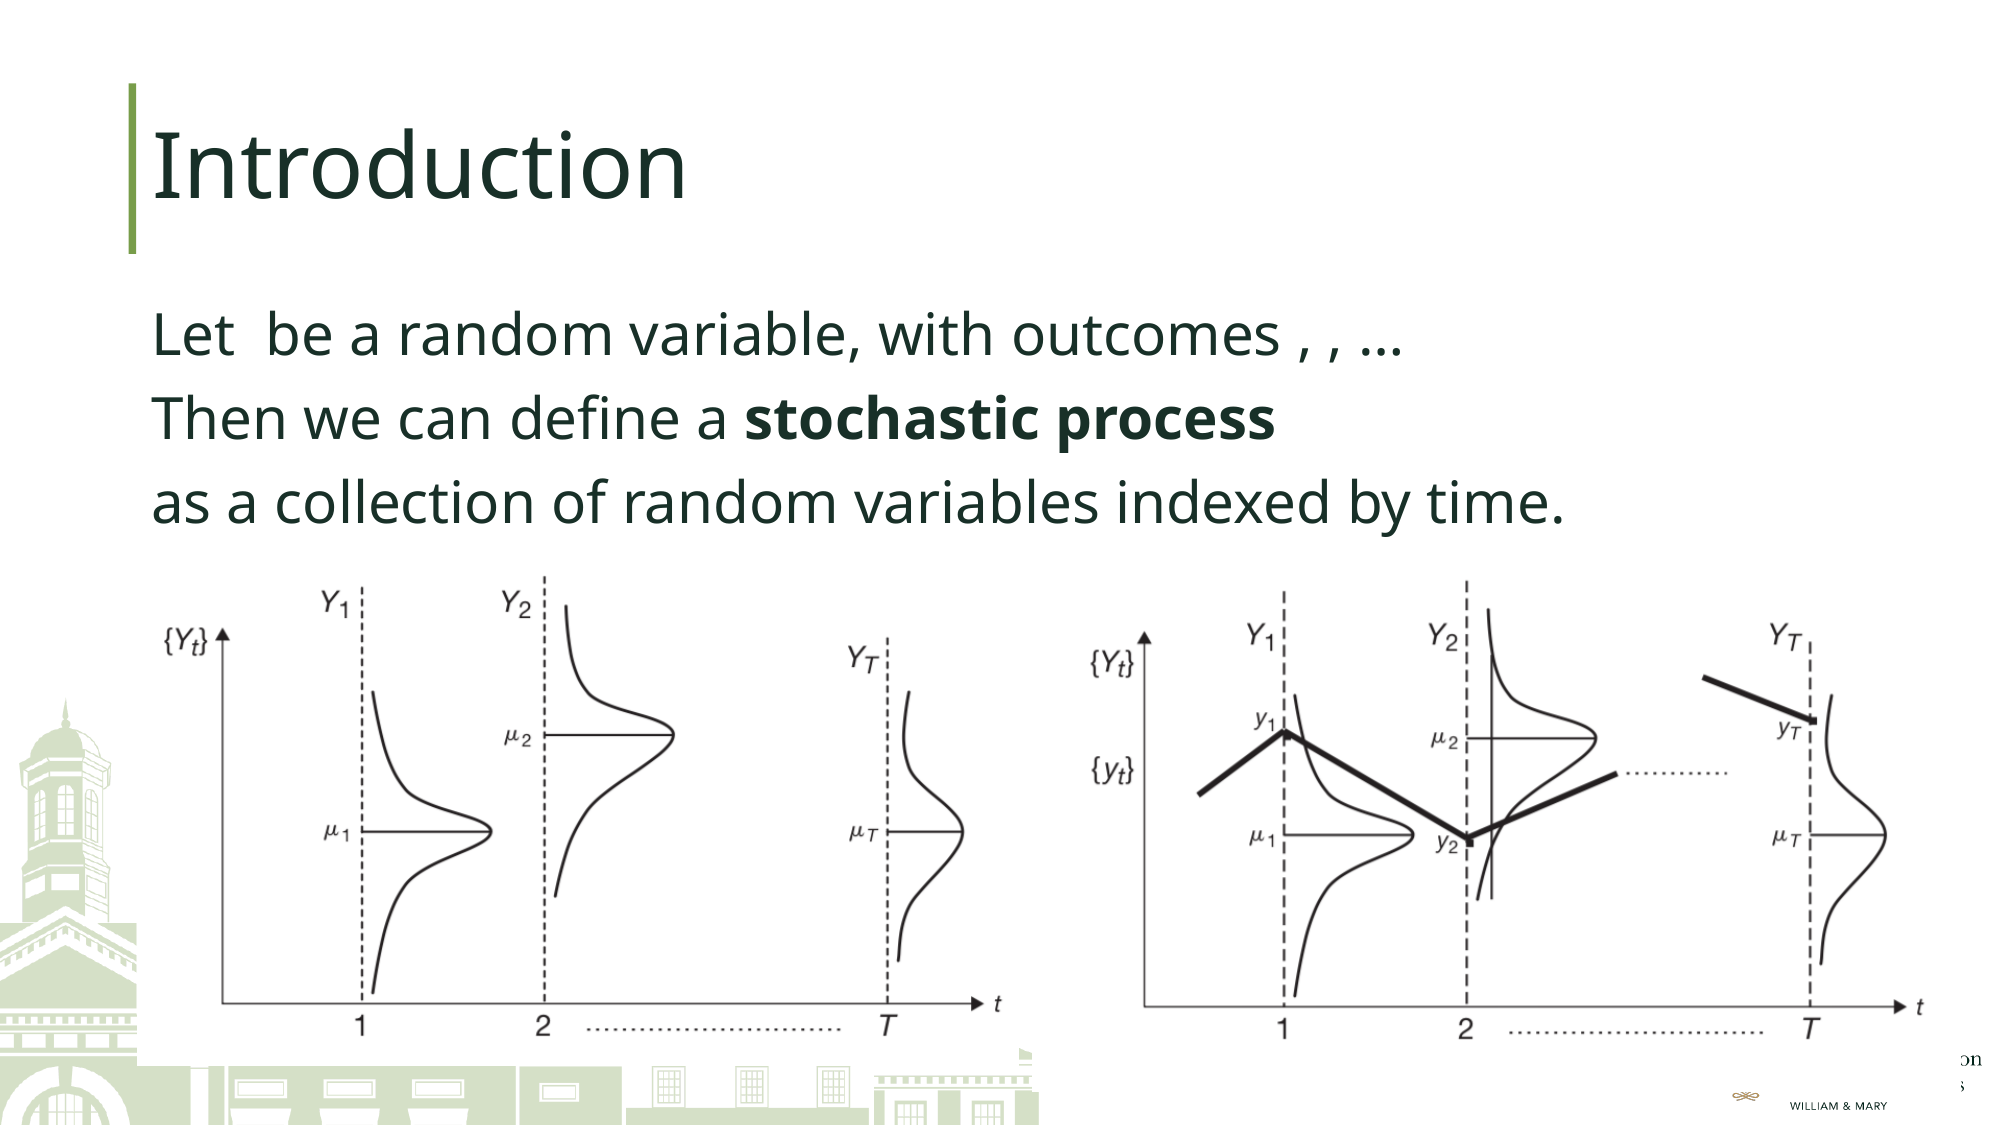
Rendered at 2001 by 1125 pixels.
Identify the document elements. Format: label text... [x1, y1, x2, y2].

picture [0, 546, 1982, 1125]
title Introduction [137, 59, 1863, 278]
